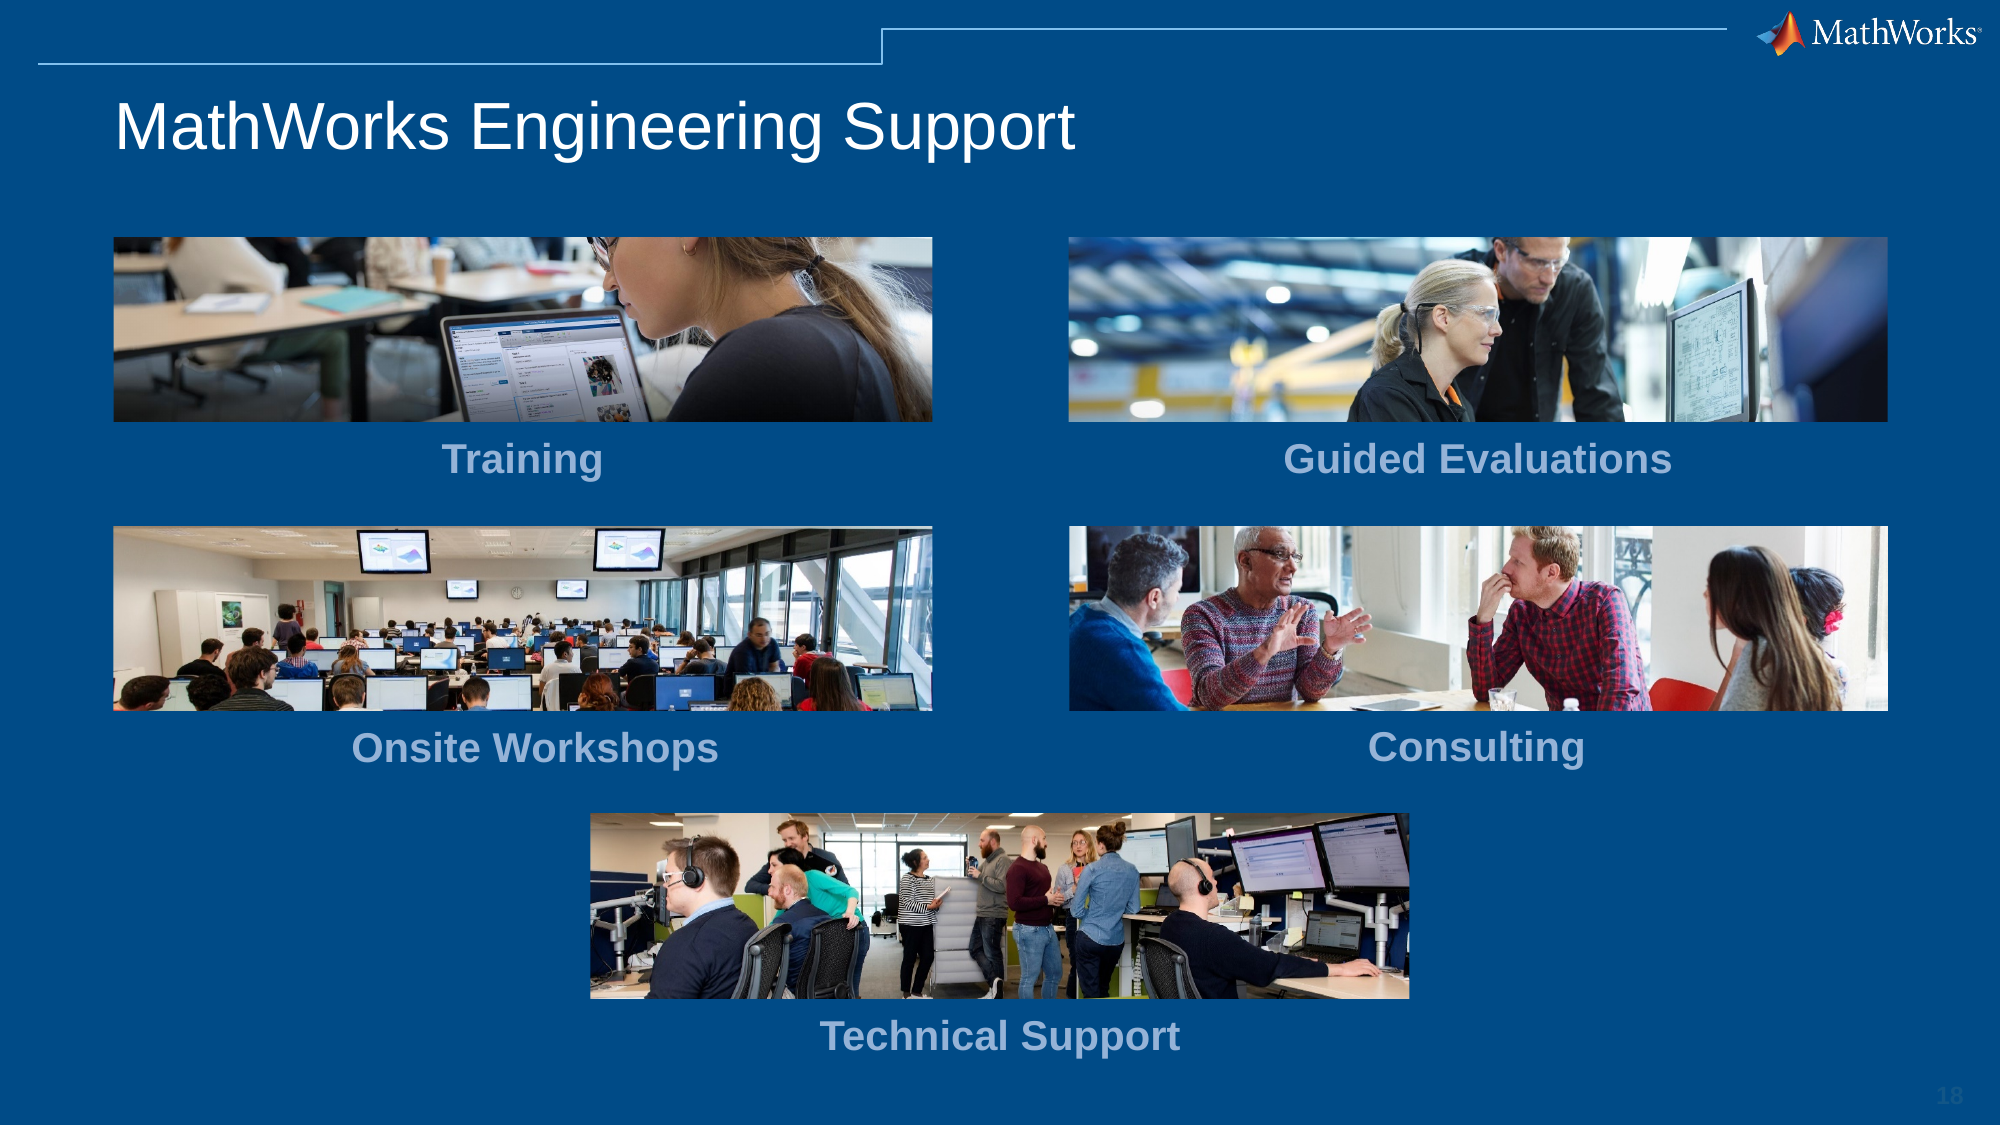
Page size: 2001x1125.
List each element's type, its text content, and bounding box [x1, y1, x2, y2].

text_box Technical Support [817, 1008, 1183, 1096]
title MathWorks Engineering Support [99, 75, 1867, 238]
picture [590, 813, 1410, 999]
picture [1068, 237, 1888, 422]
picture [1756, 11, 1982, 56]
text_box Training [338, 432, 708, 497]
picture [113, 525, 933, 711]
text_box Consulting [1255, 719, 1699, 840]
picture [1069, 525, 1889, 711]
text_box Onsite Workshops [350, 721, 721, 806]
text_box Guided Evaluations [1205, 432, 1751, 524]
picture [113, 237, 933, 422]
